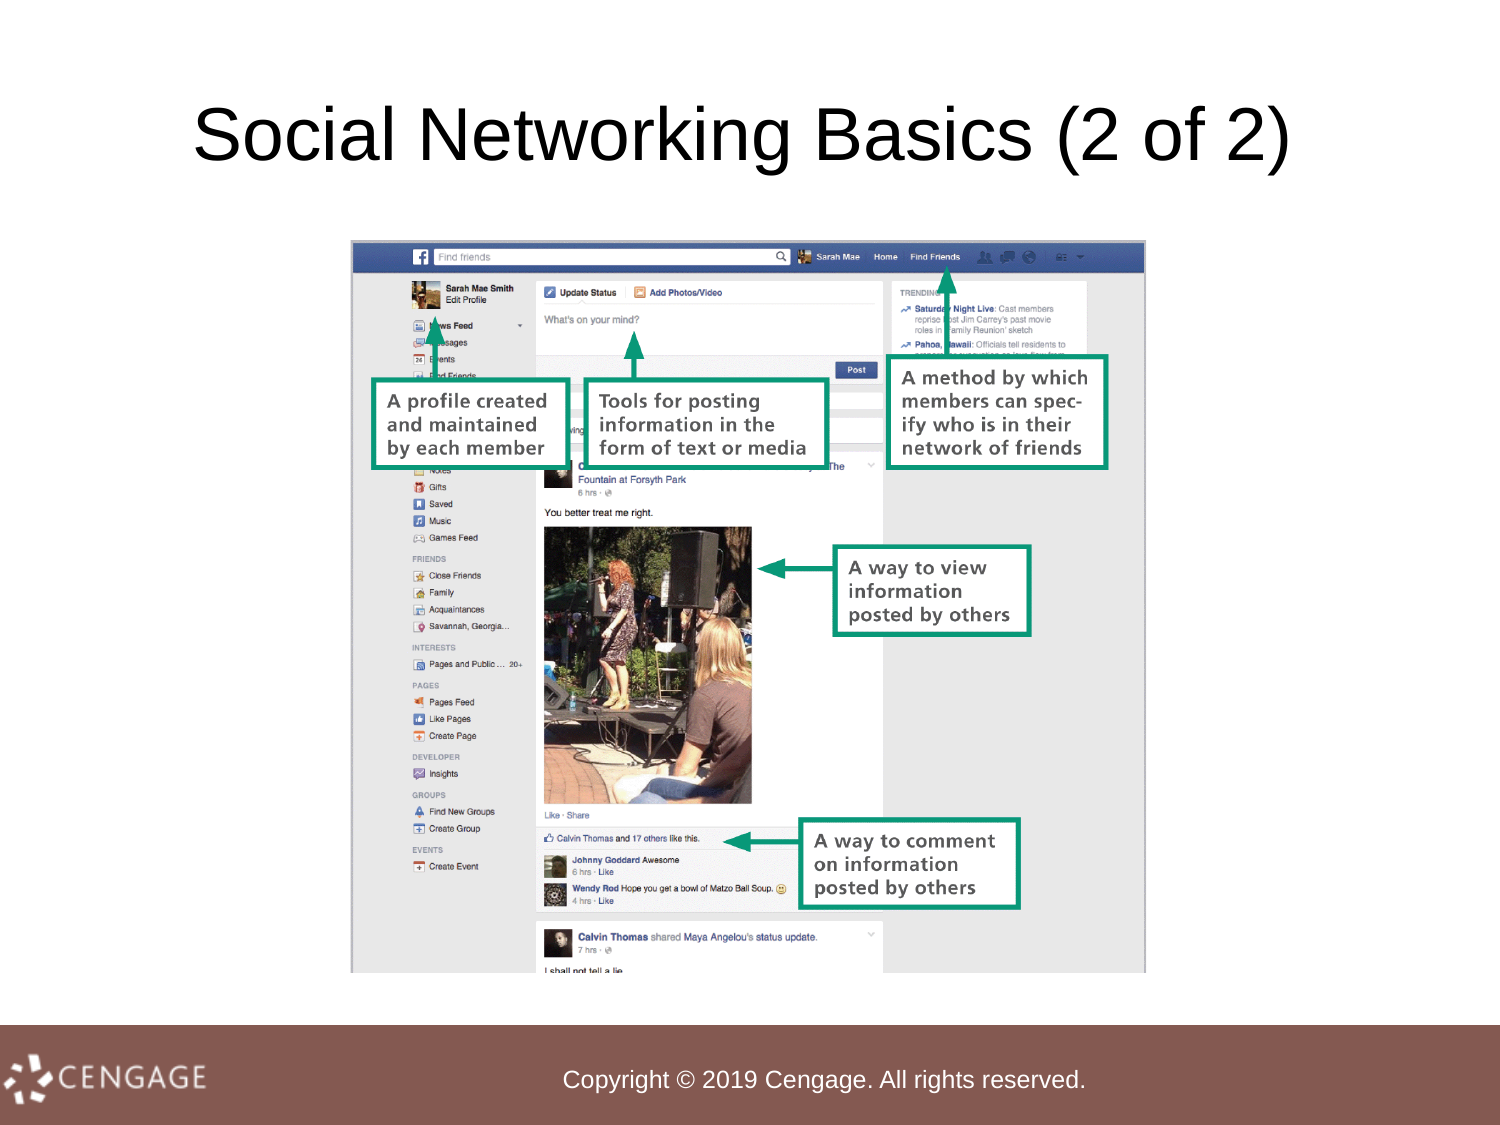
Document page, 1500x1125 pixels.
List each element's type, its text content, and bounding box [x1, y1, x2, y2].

title Social Networking Basics (2 of 2) [85, 58, 1401, 203]
picture [0, 1051, 211, 1106]
picture [350, 239, 1147, 973]
